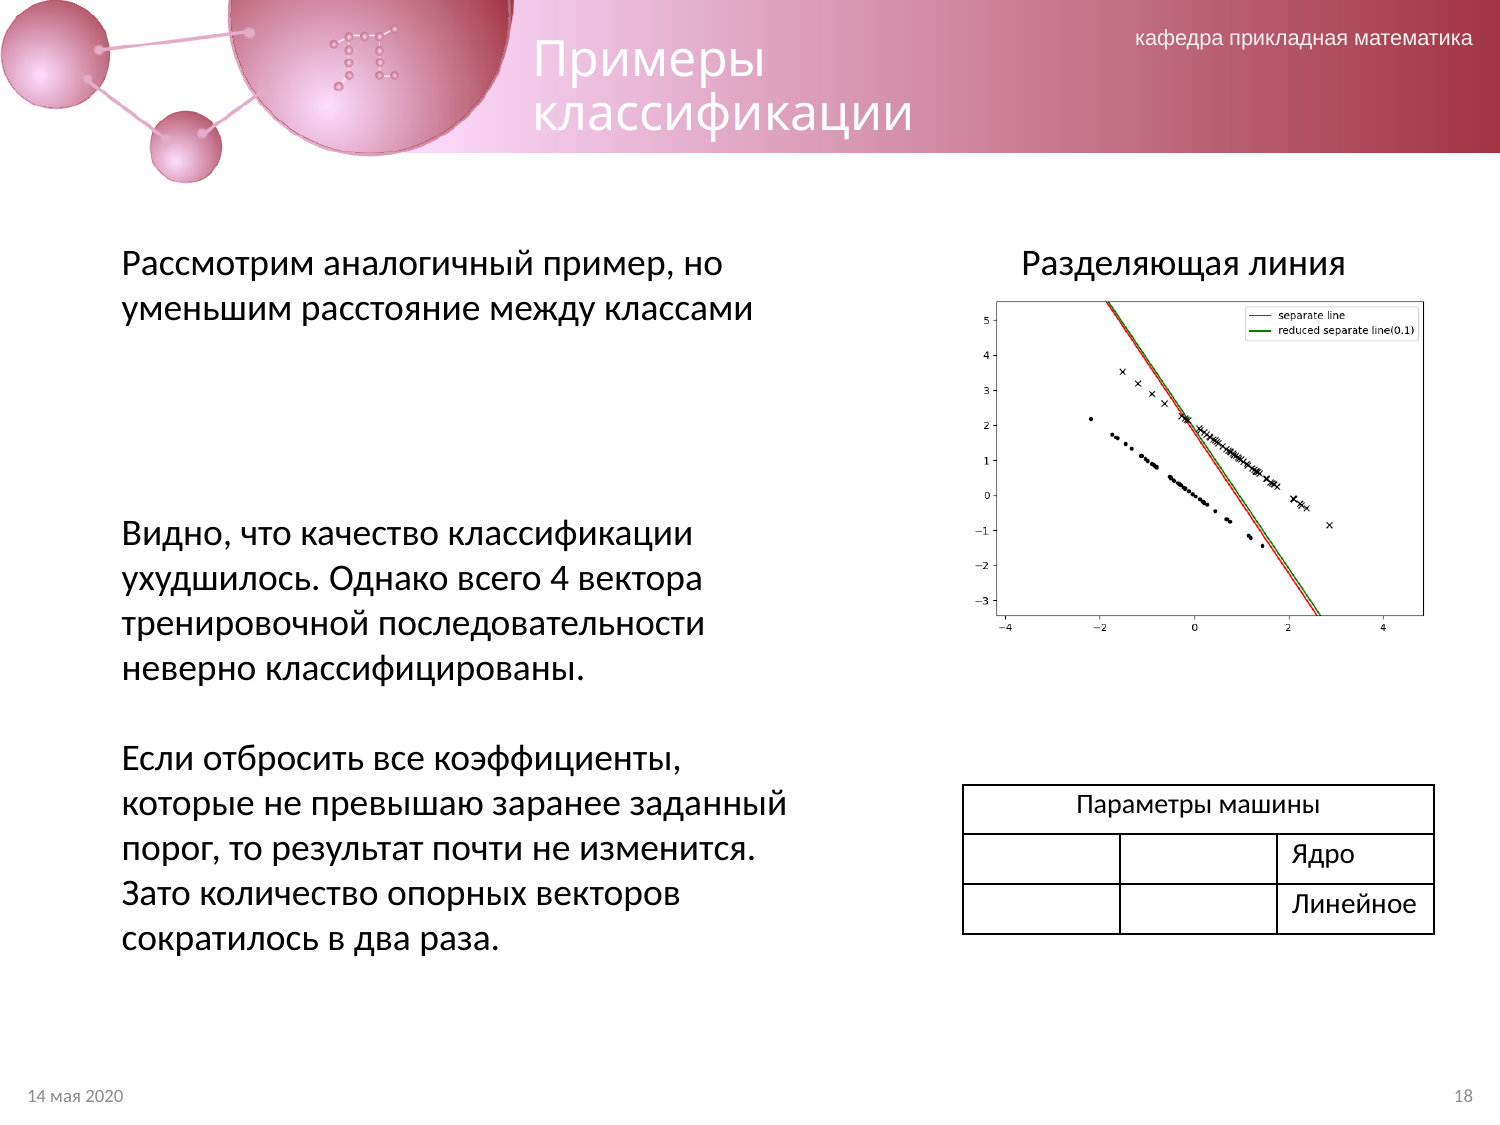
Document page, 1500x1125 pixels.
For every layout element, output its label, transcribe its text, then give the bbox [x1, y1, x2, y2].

slide_number 18 [1150, 1065, 1488, 1125]
title Примеры классификации [517, 25, 1121, 149]
text_box Разделяющая линия [1006, 230, 1393, 290]
slide_number 14 мая 2020 [11, 1065, 350, 1125]
picture [0, 0, 1500, 1125]
